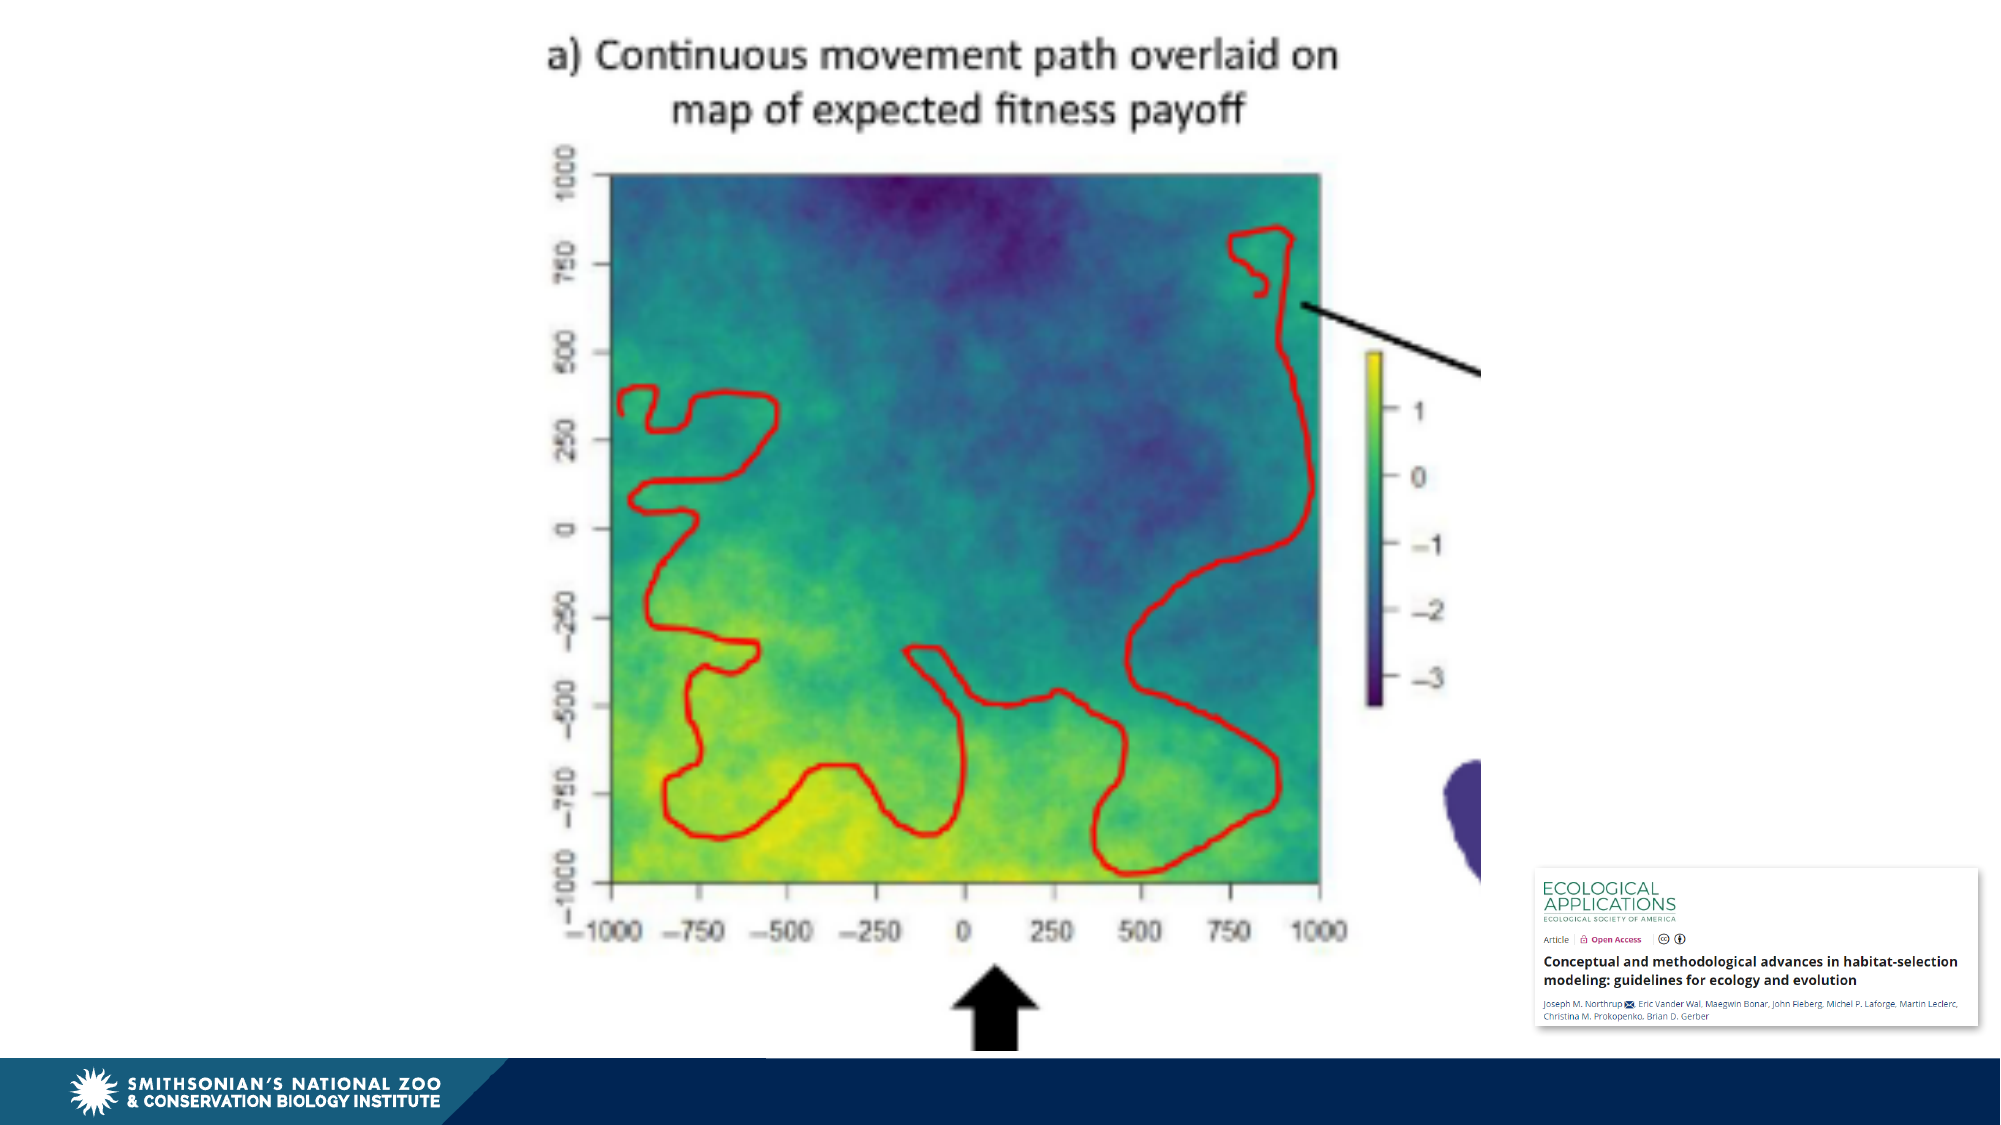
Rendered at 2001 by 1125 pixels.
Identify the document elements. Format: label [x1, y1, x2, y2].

picture [0, 1058, 701, 1125]
picture [493, 0, 1482, 1052]
picture [1534, 868, 1978, 1026]
